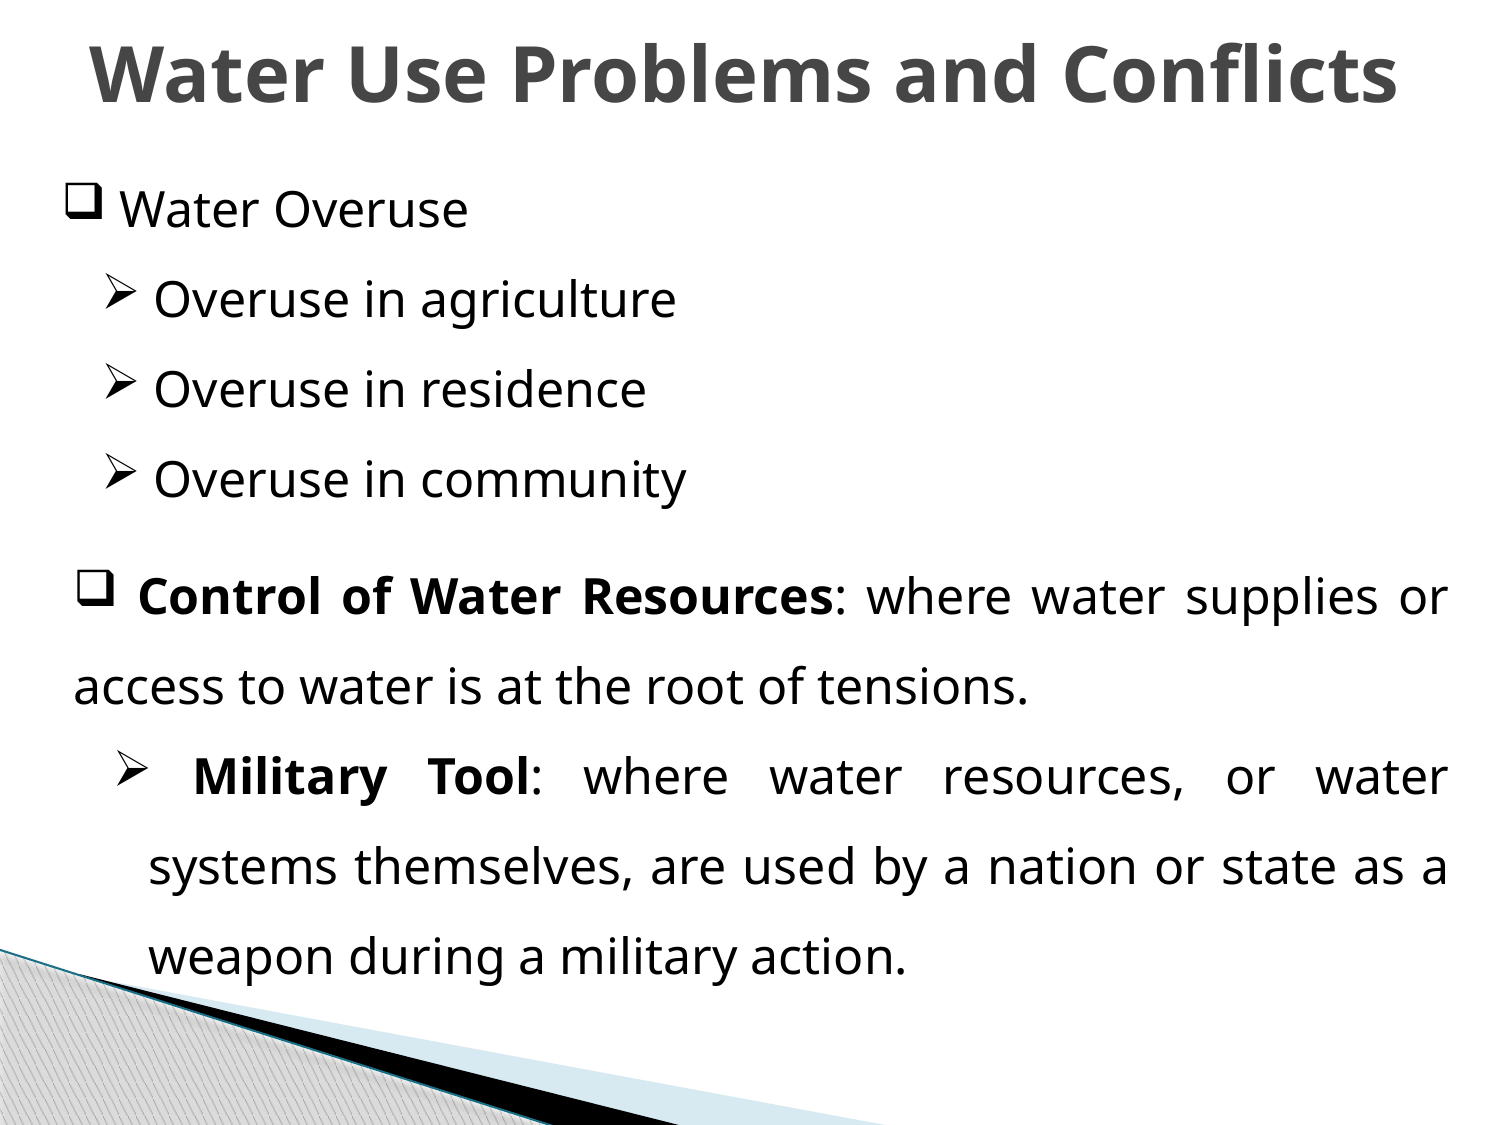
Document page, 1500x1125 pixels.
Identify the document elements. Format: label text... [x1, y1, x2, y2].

title Water Use Problems and Conflicts [75, 11, 1425, 131]
text_box Control of Water Resources: where water supplies or access to water is at the root of tensions. Military Tool: where water resources, or water systems themselves, are used by a nation or state as a weapon during a military action. [58, 527, 1465, 993]
text_box Water Overuse Overuse in agriculture Overuse in residence Overuse in community [46, 140, 797, 516]
